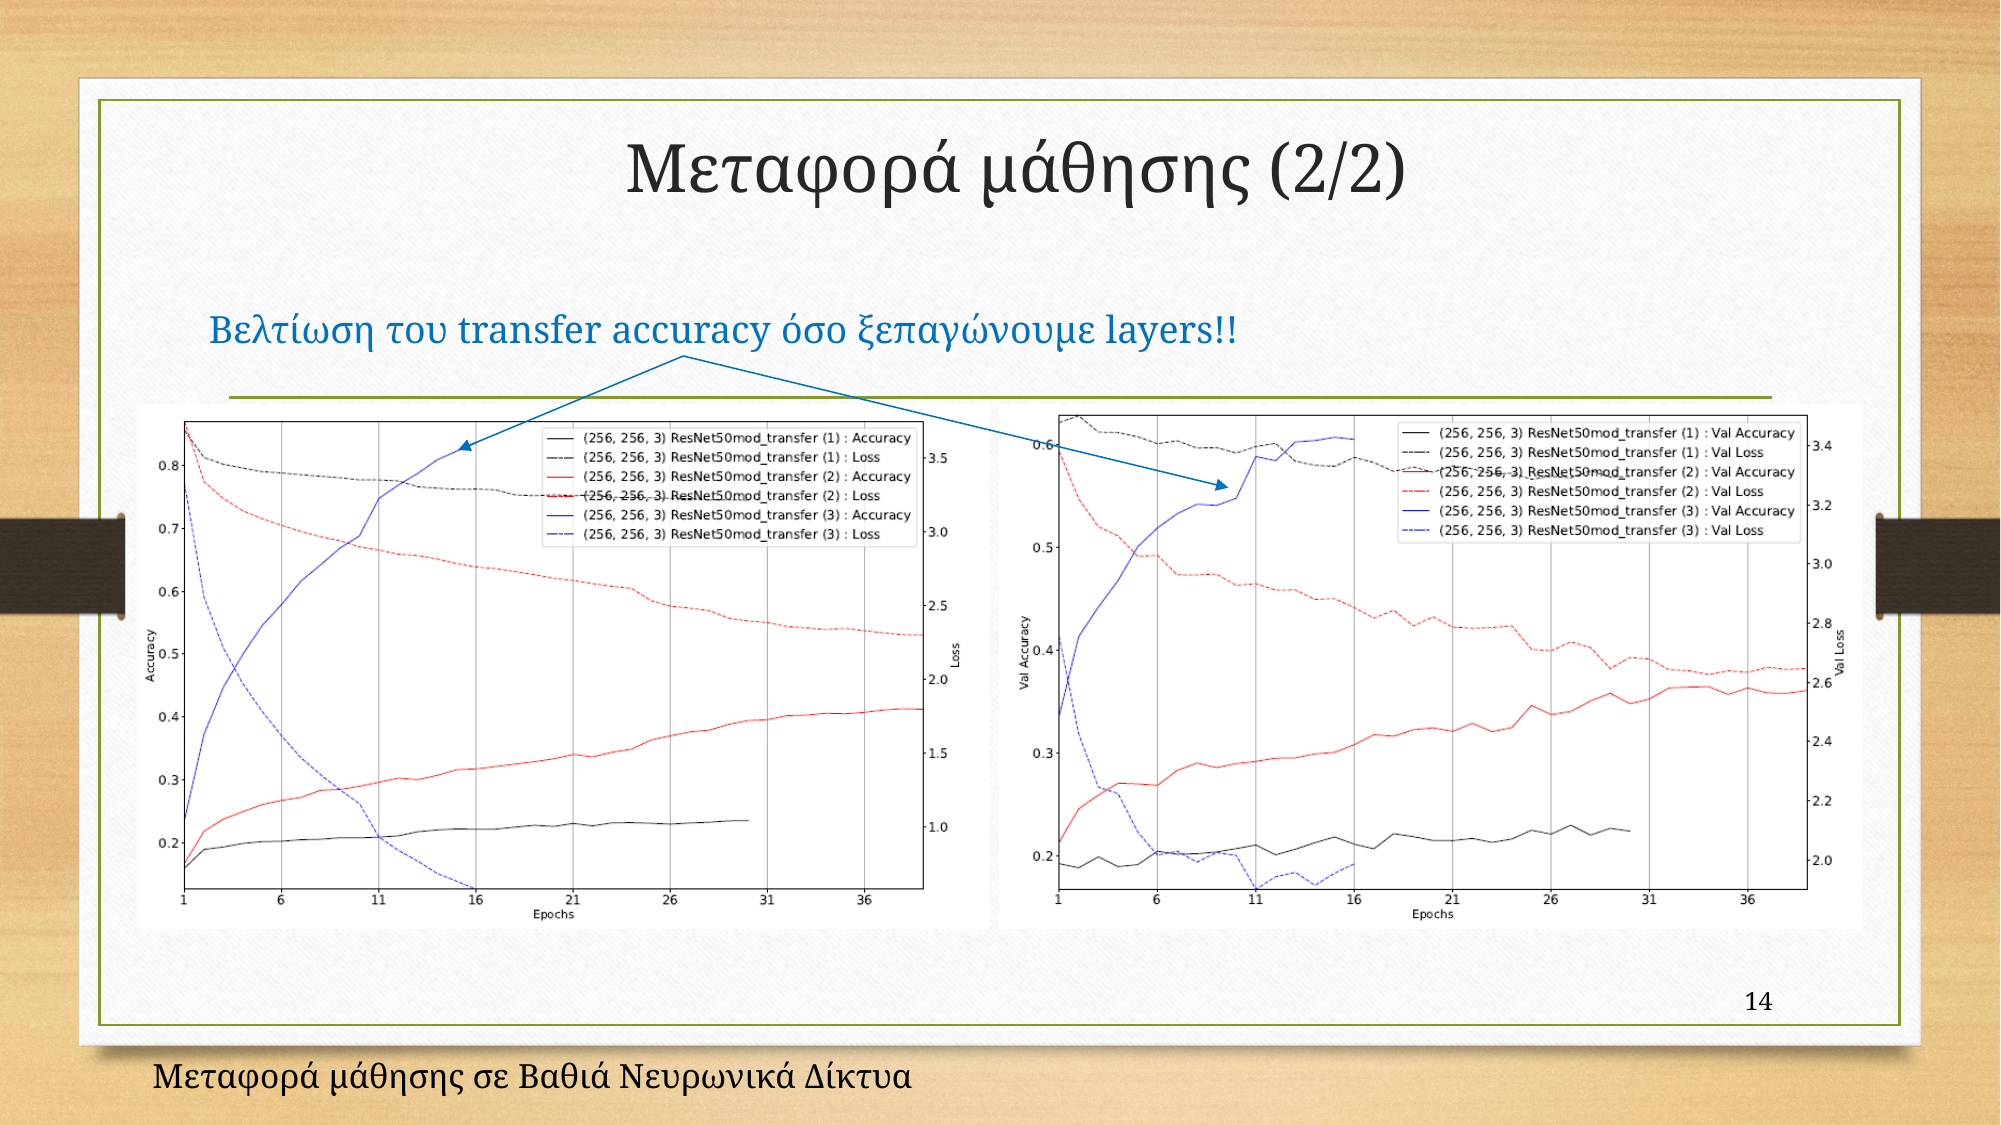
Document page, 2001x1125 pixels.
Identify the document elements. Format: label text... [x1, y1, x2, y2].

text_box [457, 355, 683, 451]
footer Μεταφορά μάθησης σε Βαθιά Νευρωνικά Δίκτυα [137, 1048, 1863, 1103]
text_box Μεταφορά μάθησης (2/2) [154, 99, 1880, 232]
slide_number 14 [1698, 979, 1788, 1025]
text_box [683, 355, 1229, 488]
text_box Βελτίωση του transfer accuracy όσο ξεπαγώνουμε layers!! [193, 298, 1254, 404]
picture [0, 0, 2001, 1125]
